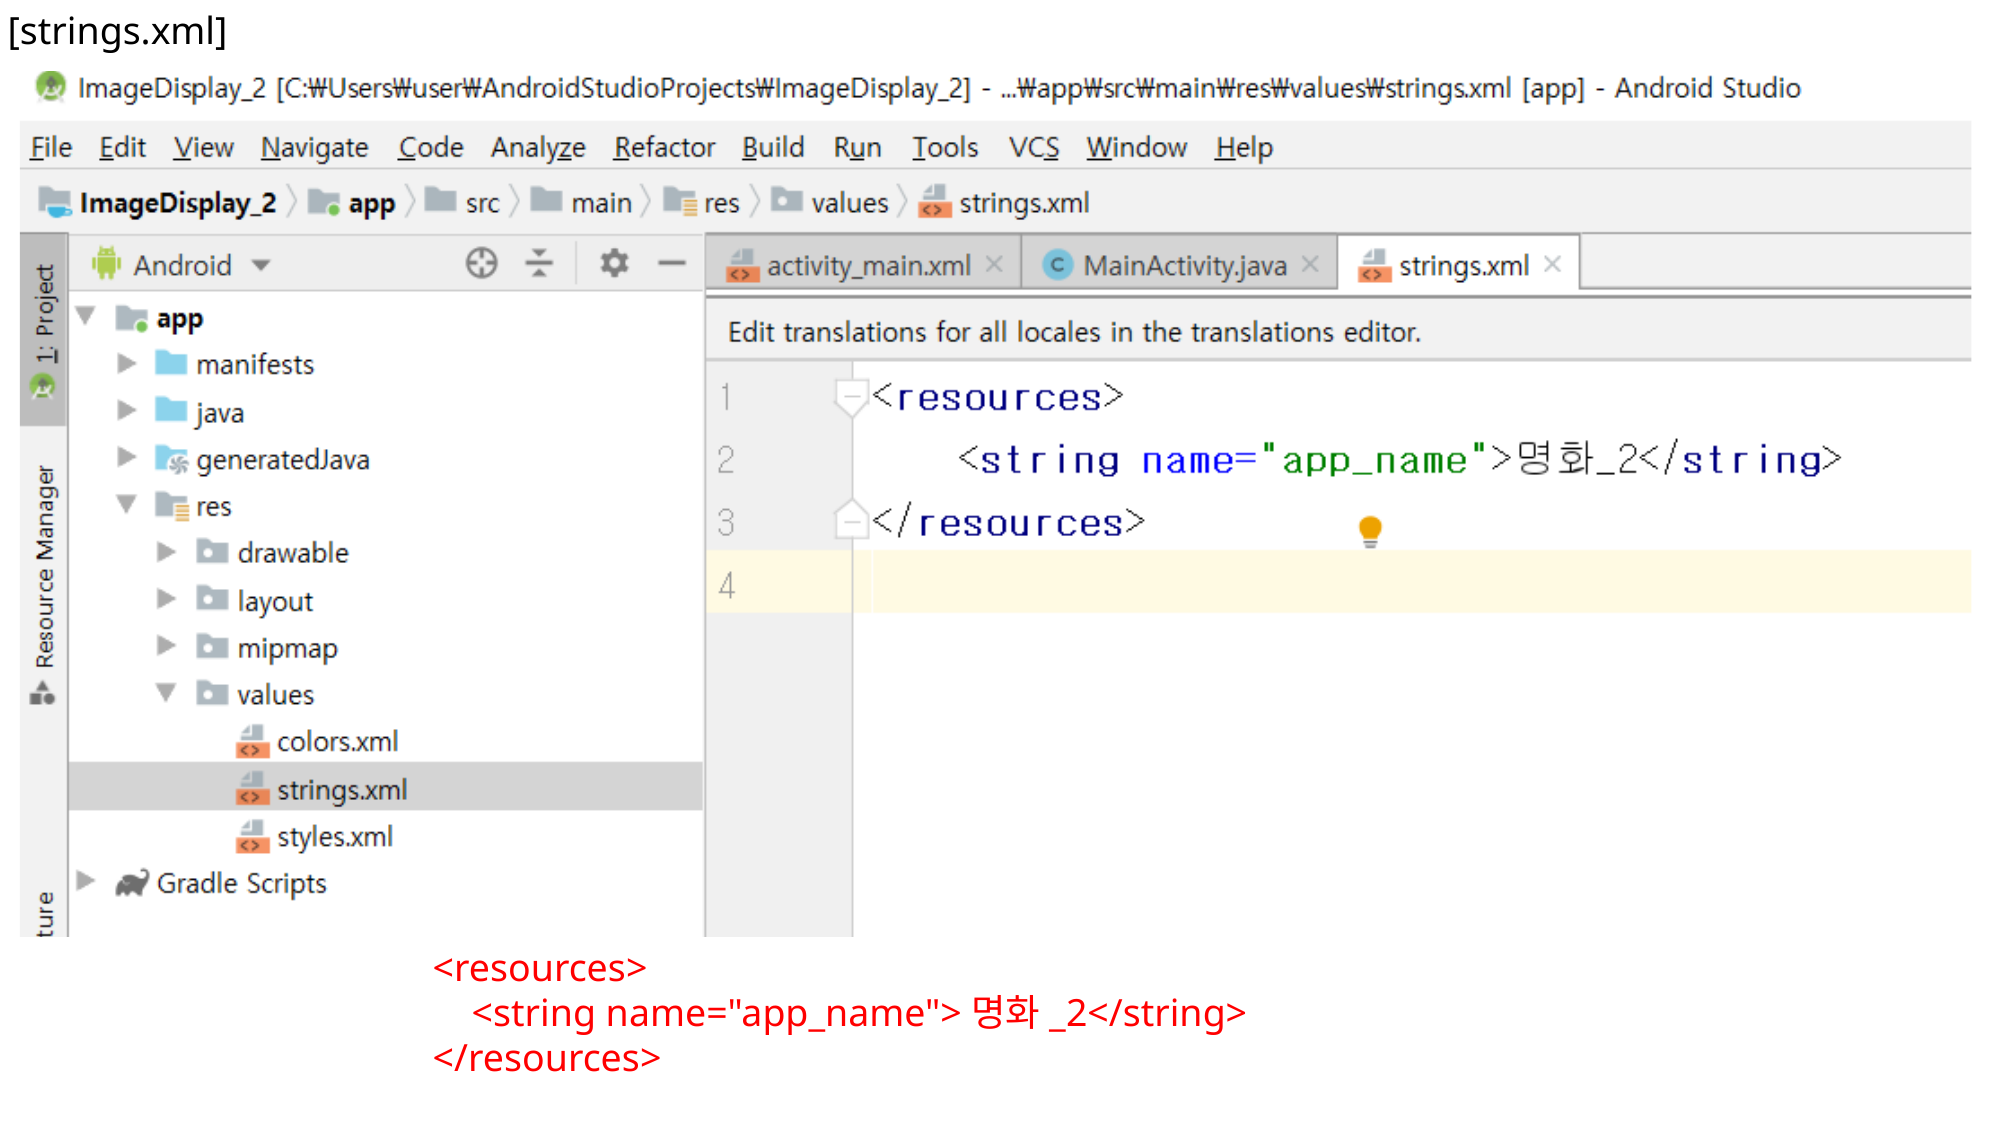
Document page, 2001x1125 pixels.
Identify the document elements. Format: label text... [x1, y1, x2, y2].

text_box <resources> <string name="app_name">명화_2</string> </resources> [417, 937, 1418, 1087]
picture [19, 52, 1972, 937]
text_box [strings.xml] [0, 0, 243, 60]
